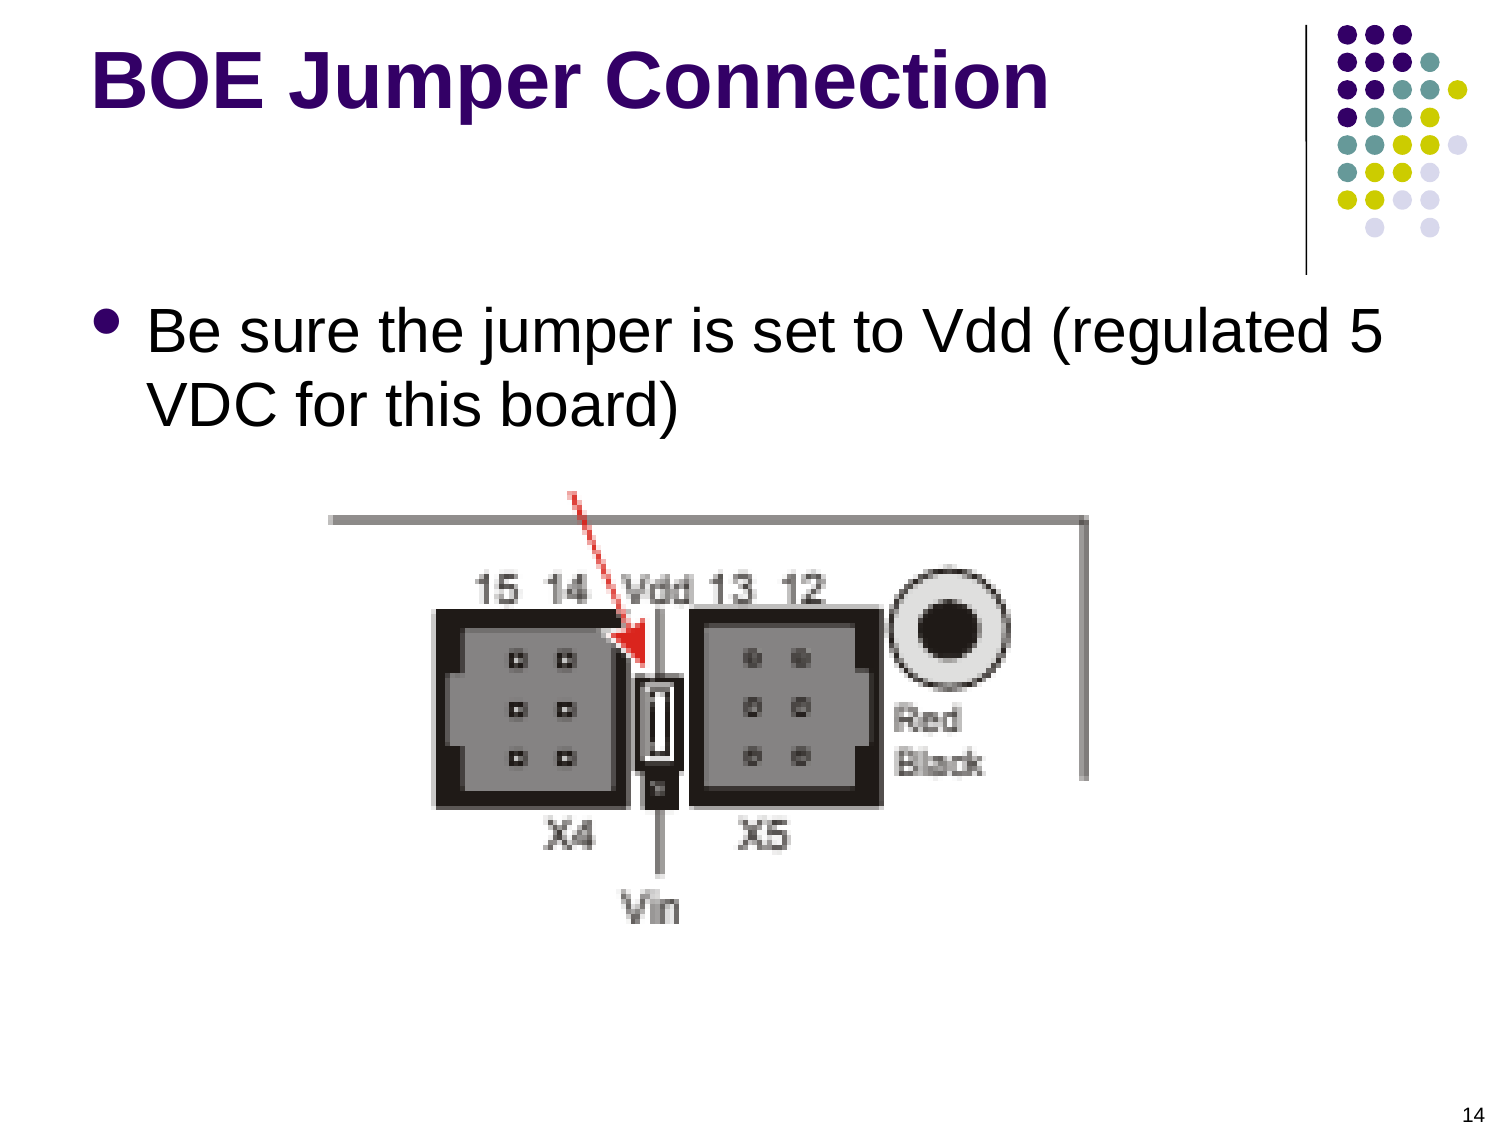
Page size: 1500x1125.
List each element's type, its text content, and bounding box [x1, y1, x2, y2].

picture [324, 491, 1090, 929]
slide_number 14 [1149, 1093, 1500, 1125]
list Be sure the jumper is set to Vdd (regulated 5 VDC for this board) [75, 282, 1425, 1006]
title BOE Jumper Connection [75, 20, 1313, 233]
